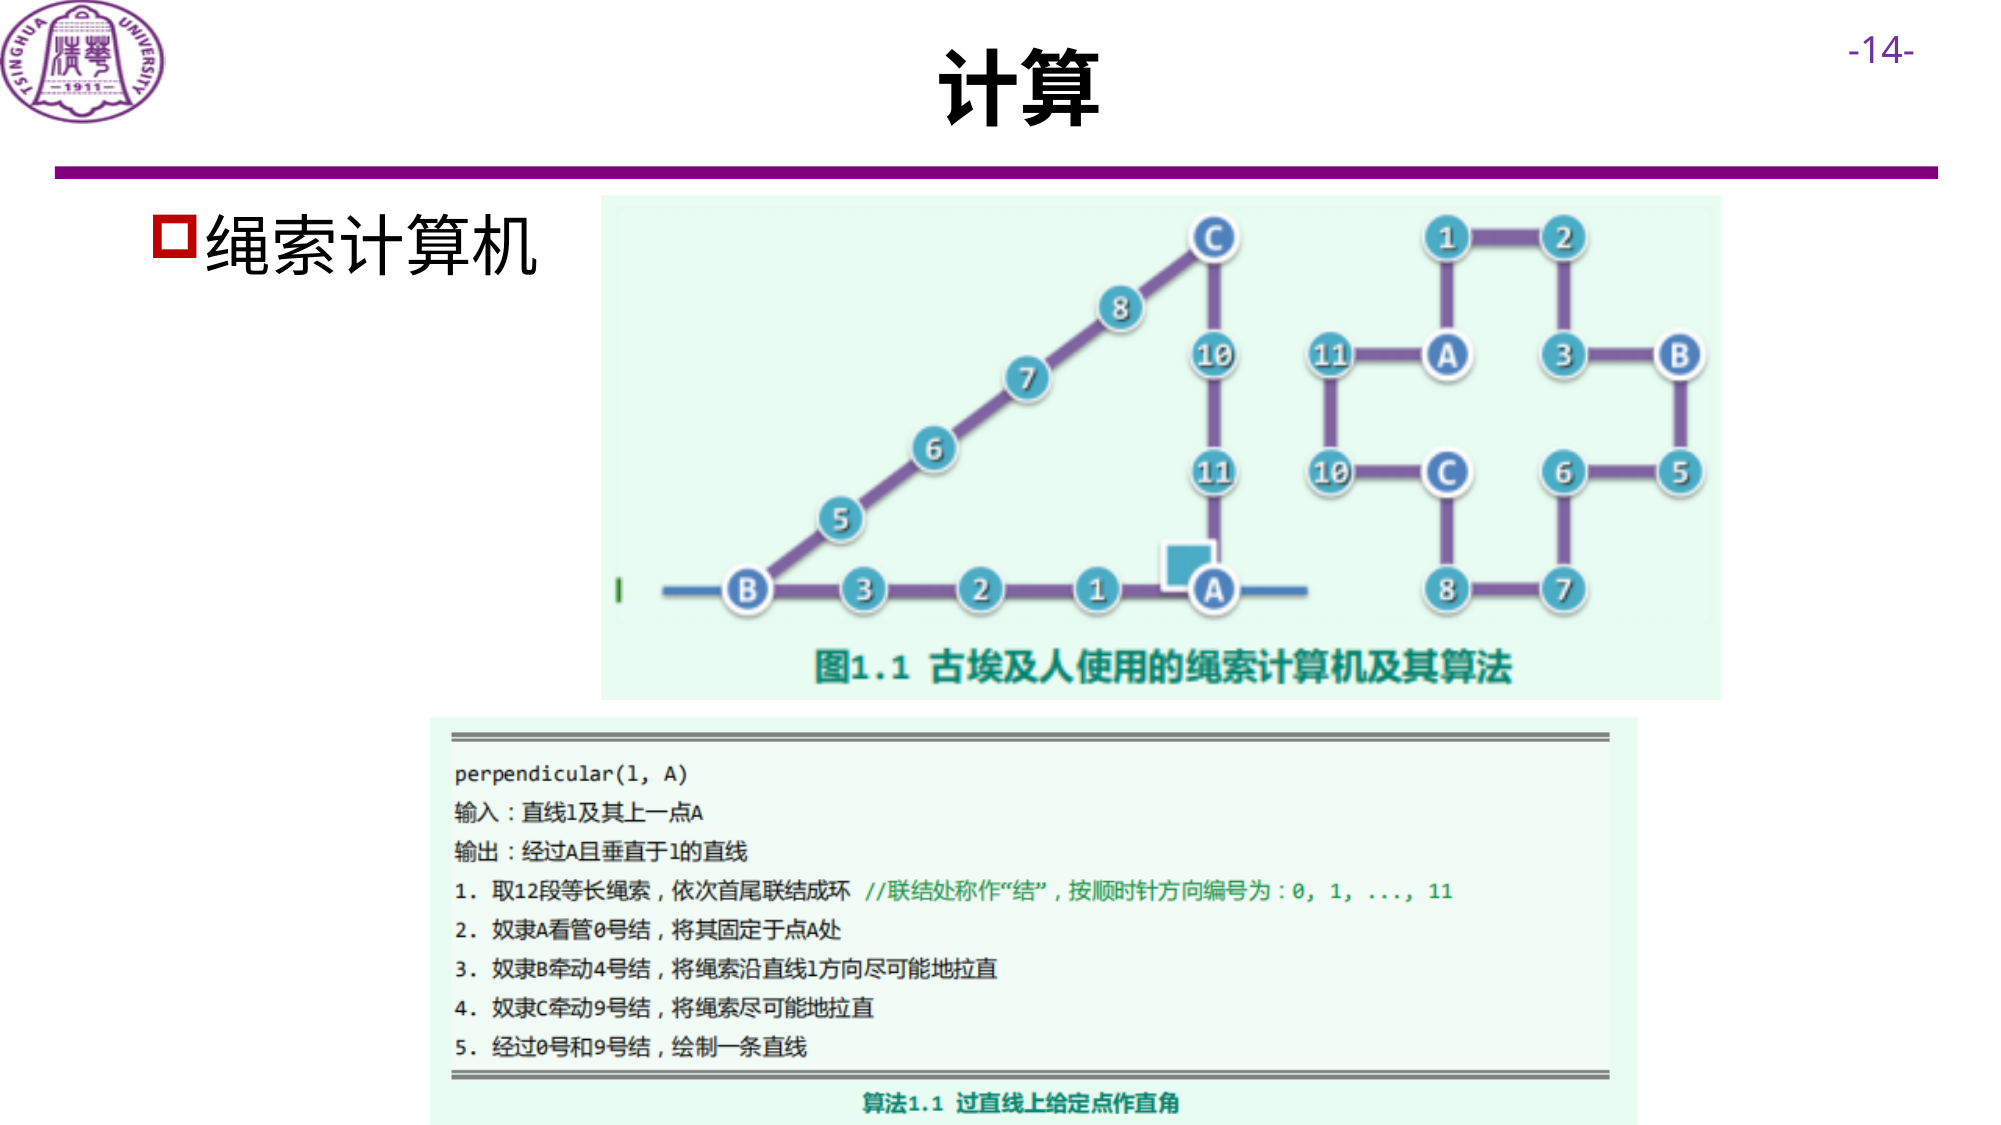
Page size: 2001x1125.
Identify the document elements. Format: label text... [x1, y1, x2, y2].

title 计算 [188, 10, 1851, 162]
picture [0, 0, 166, 124]
picture [429, 716, 1639, 1125]
list 绳索计算机 [133, 196, 1868, 1012]
picture [600, 195, 1721, 700]
